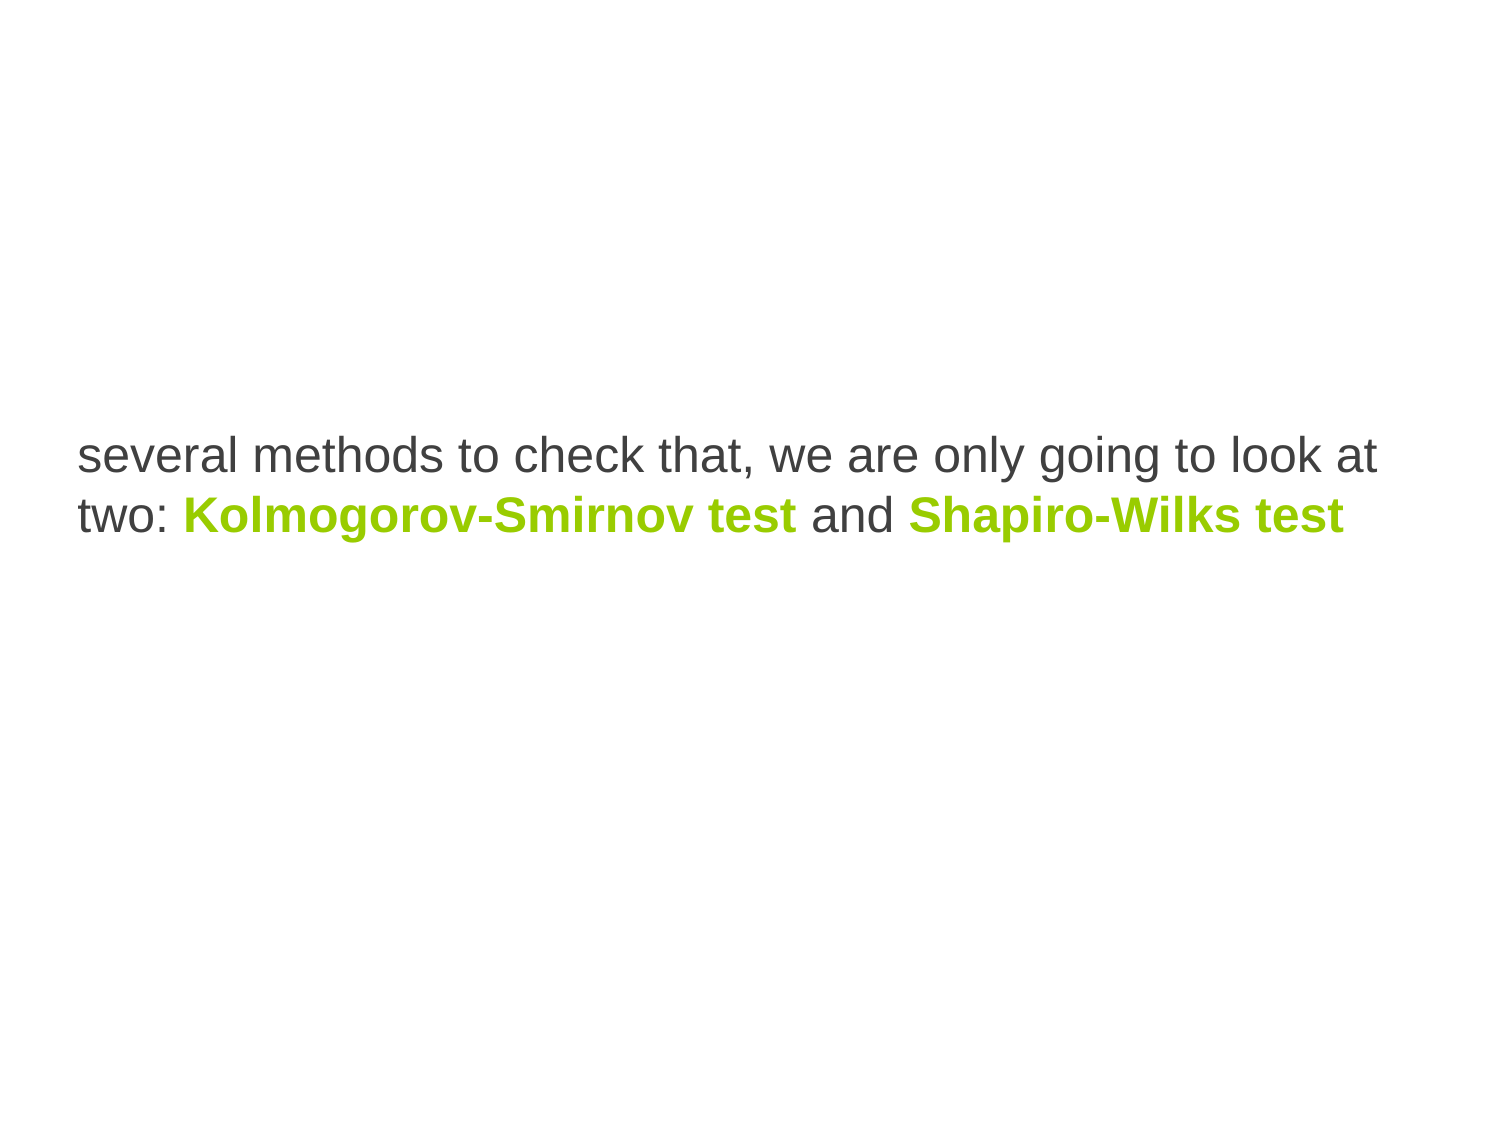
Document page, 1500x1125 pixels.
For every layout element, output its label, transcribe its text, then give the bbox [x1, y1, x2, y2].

text_box several methods to check that, we are only going to look at two: Kolmogorov-Smirnov test and Shapiro-Wilks test [62, 274, 1400, 1125]
